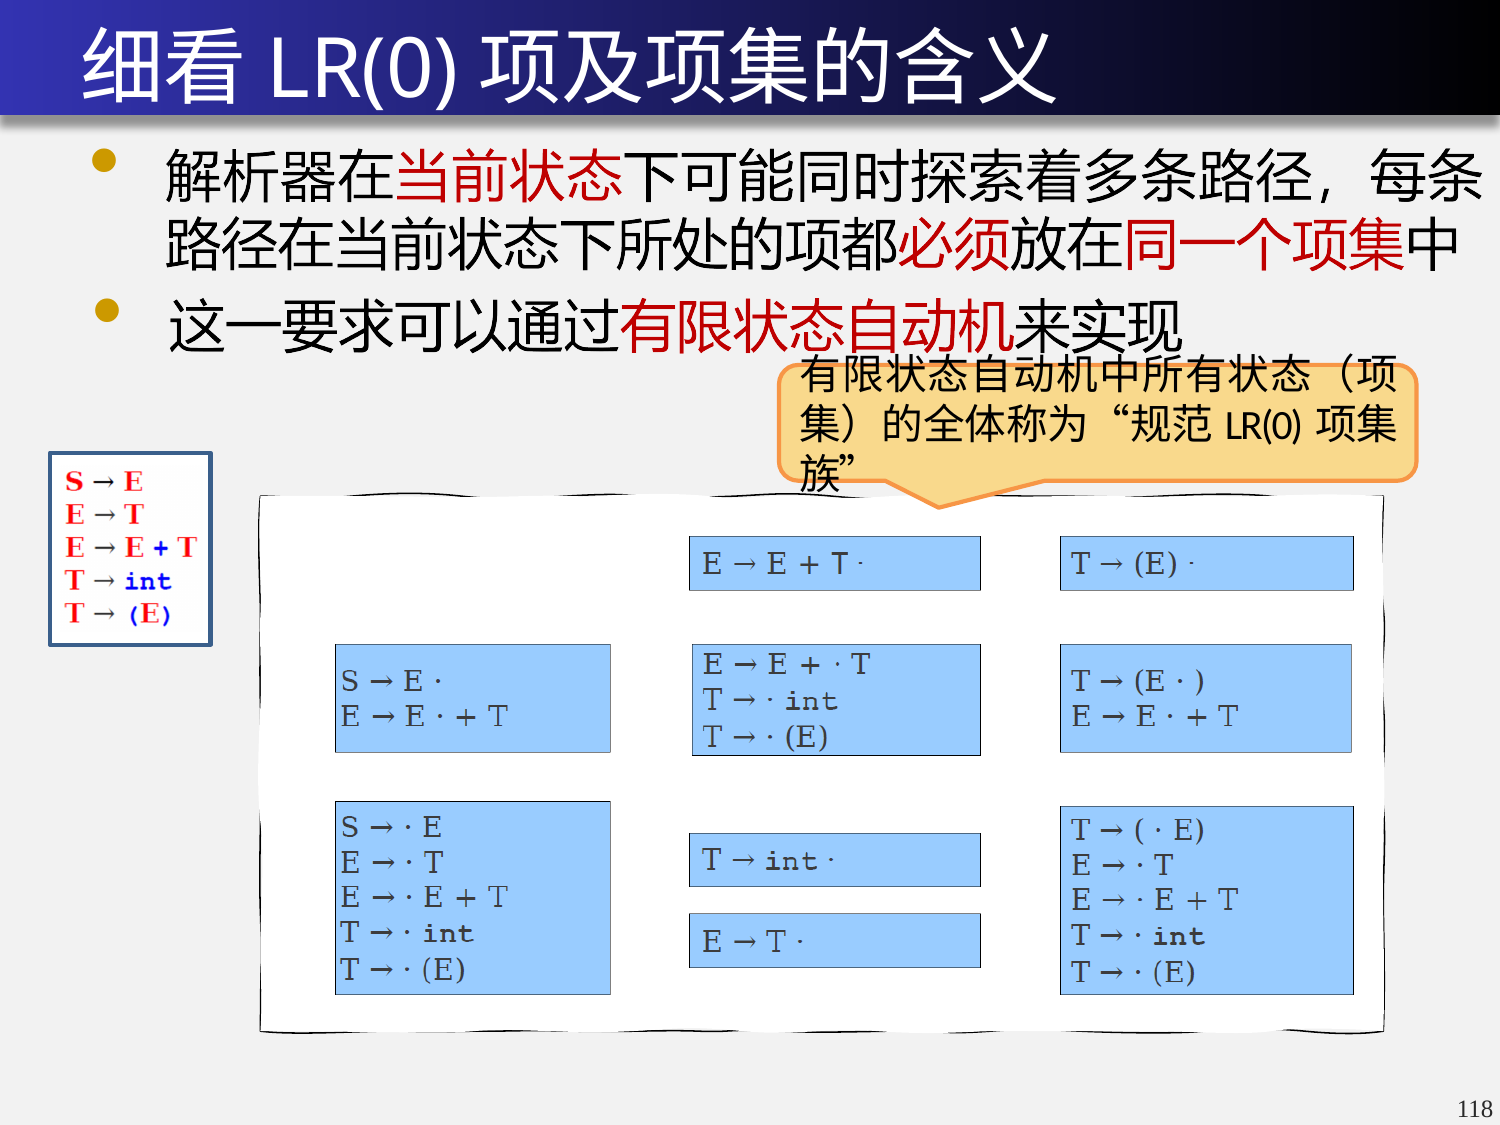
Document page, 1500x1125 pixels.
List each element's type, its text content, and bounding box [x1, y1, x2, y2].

title 细看LR(0)项及项集的含义 [78, 12, 1246, 203]
text_box 有限状态自动机中所有状态（项集）的全体称为“规范LR(0)项集族” [776, 362, 1419, 508]
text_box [49, 452, 211, 645]
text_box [89, 263, 1183, 354]
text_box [86, 113, 1484, 273]
text_box [256, 491, 1387, 1036]
slide_number 117 [1425, 1097, 1500, 1123]
picture [271, 510, 1362, 1008]
